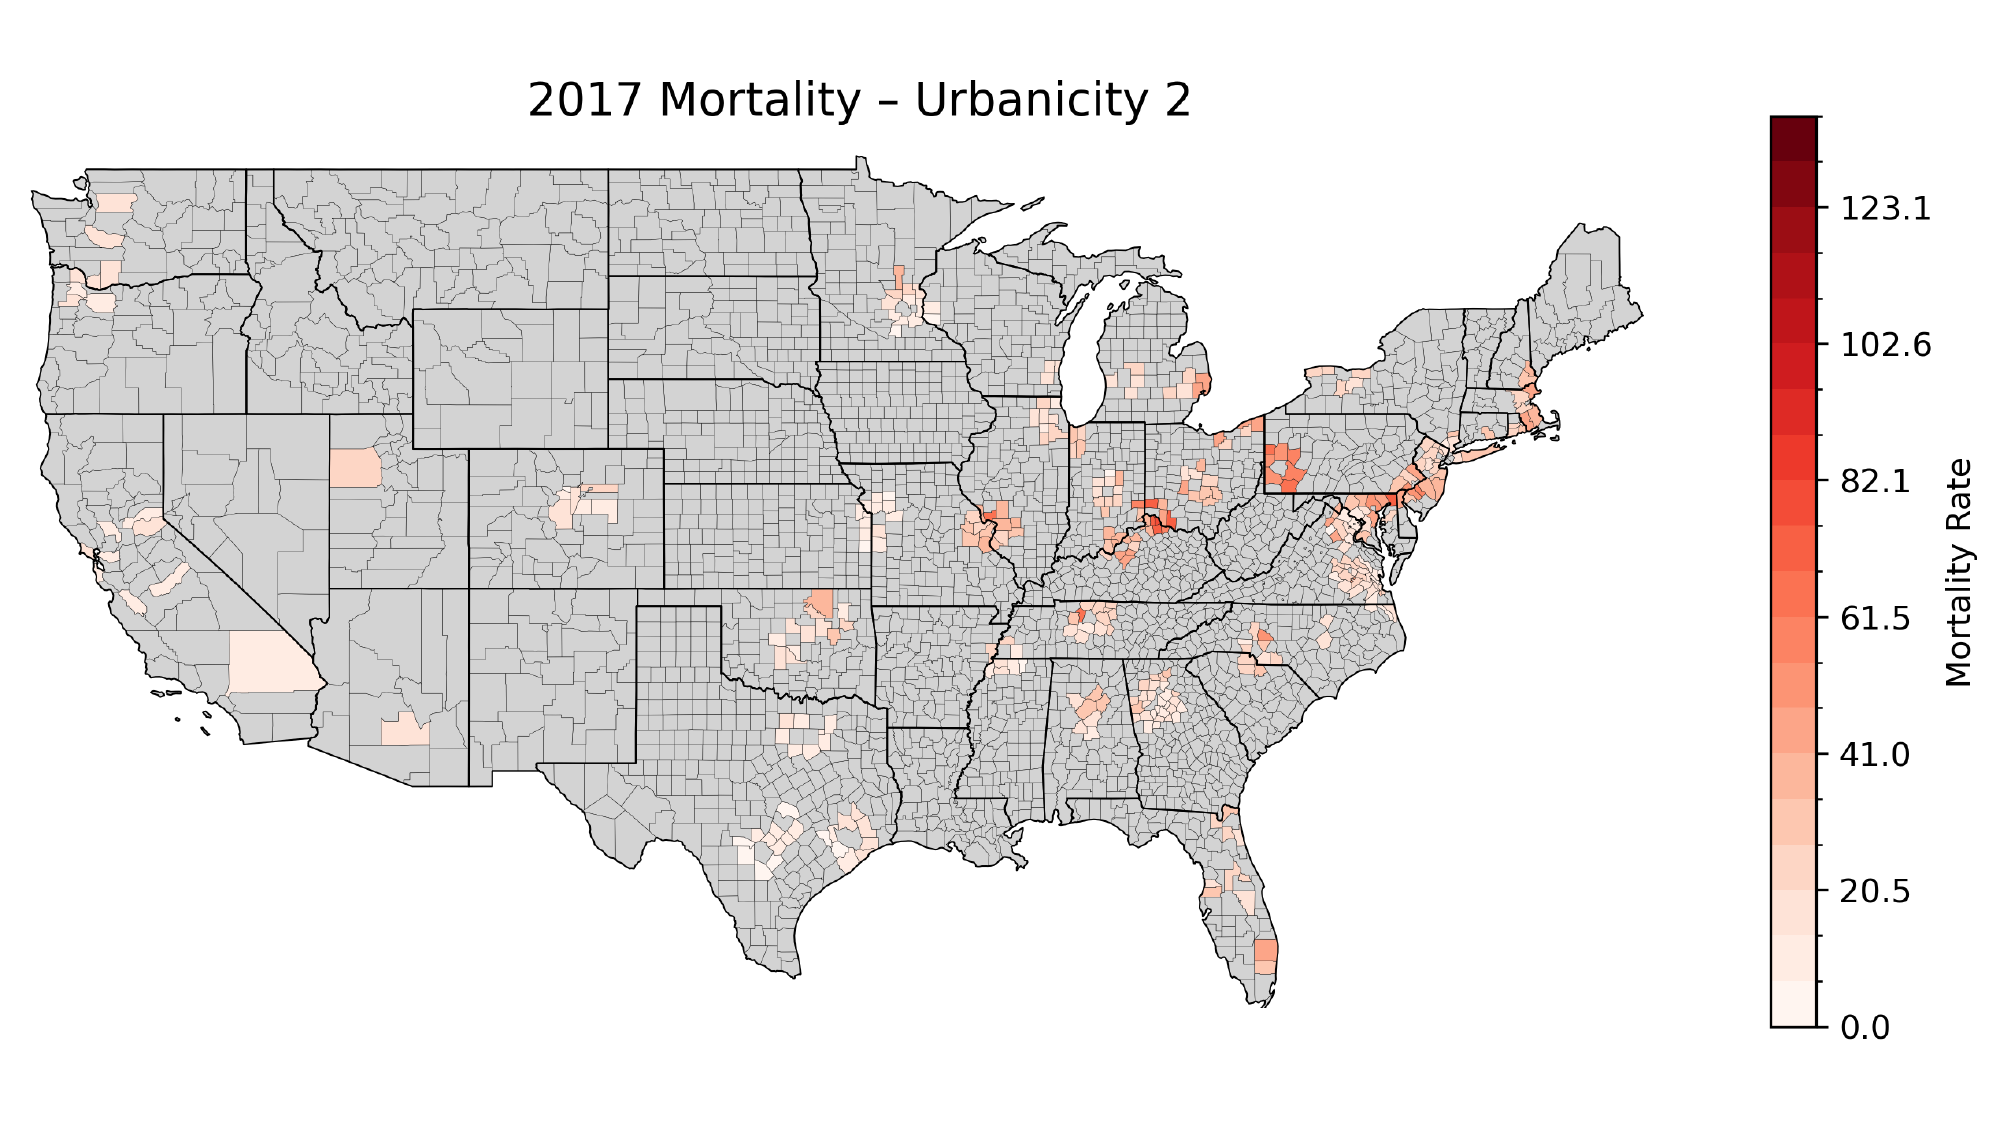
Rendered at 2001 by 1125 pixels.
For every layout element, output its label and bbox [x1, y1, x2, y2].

picture [0, 56, 2000, 1069]
